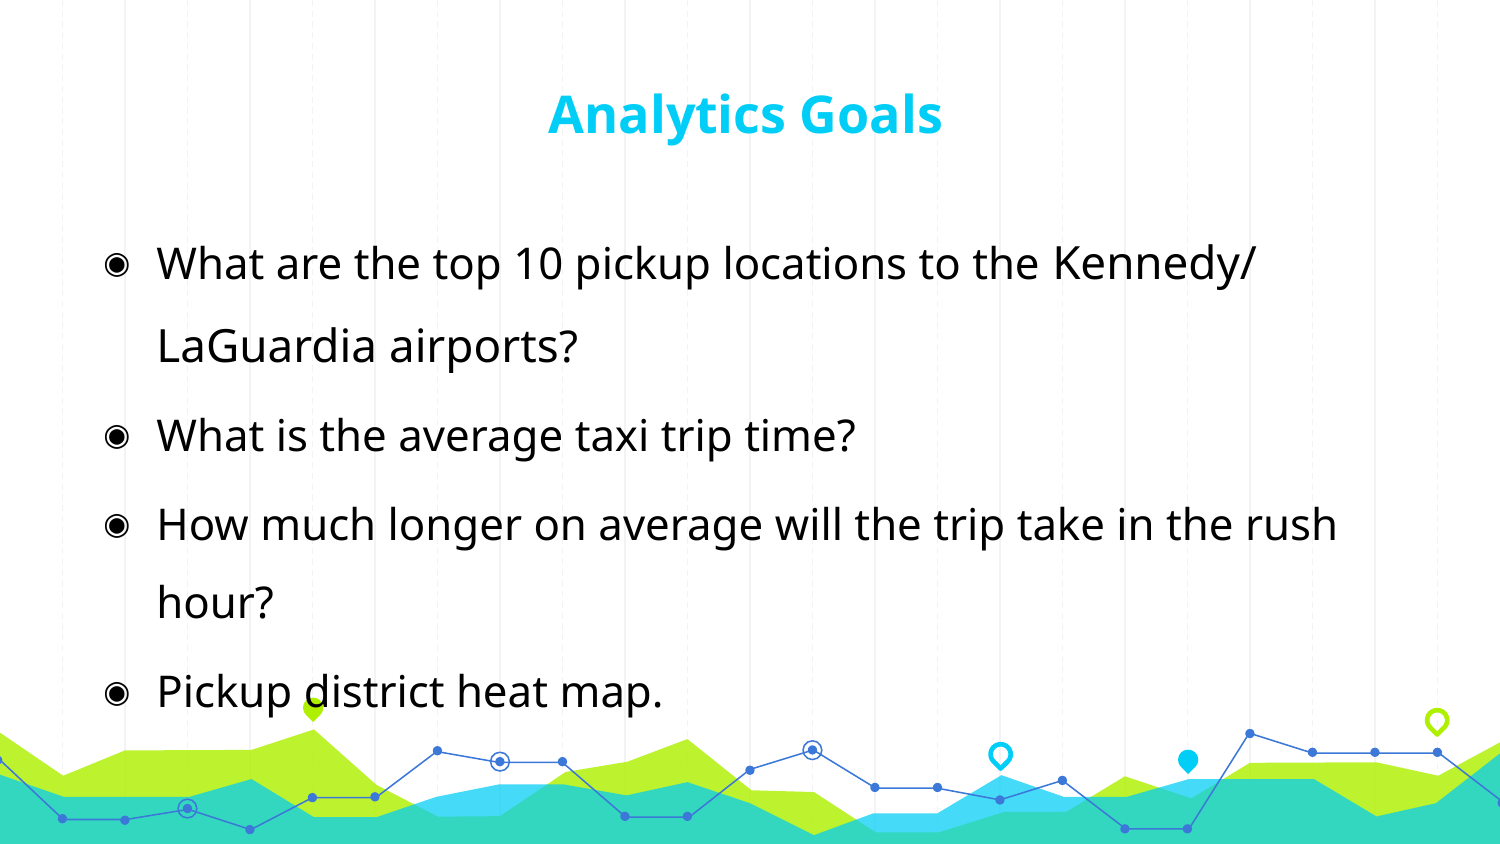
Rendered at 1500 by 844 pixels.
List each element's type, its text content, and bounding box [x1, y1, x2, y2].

list What are the top 10 pickup locations to the Kennedy/ LaGuardia airports? What is the average taxi trip time? How much longer on average will the trip take in the rush hour? Pickup district heat map. [66, 191, 1462, 629]
title Analytics Goals [171, 41, 1320, 159]
